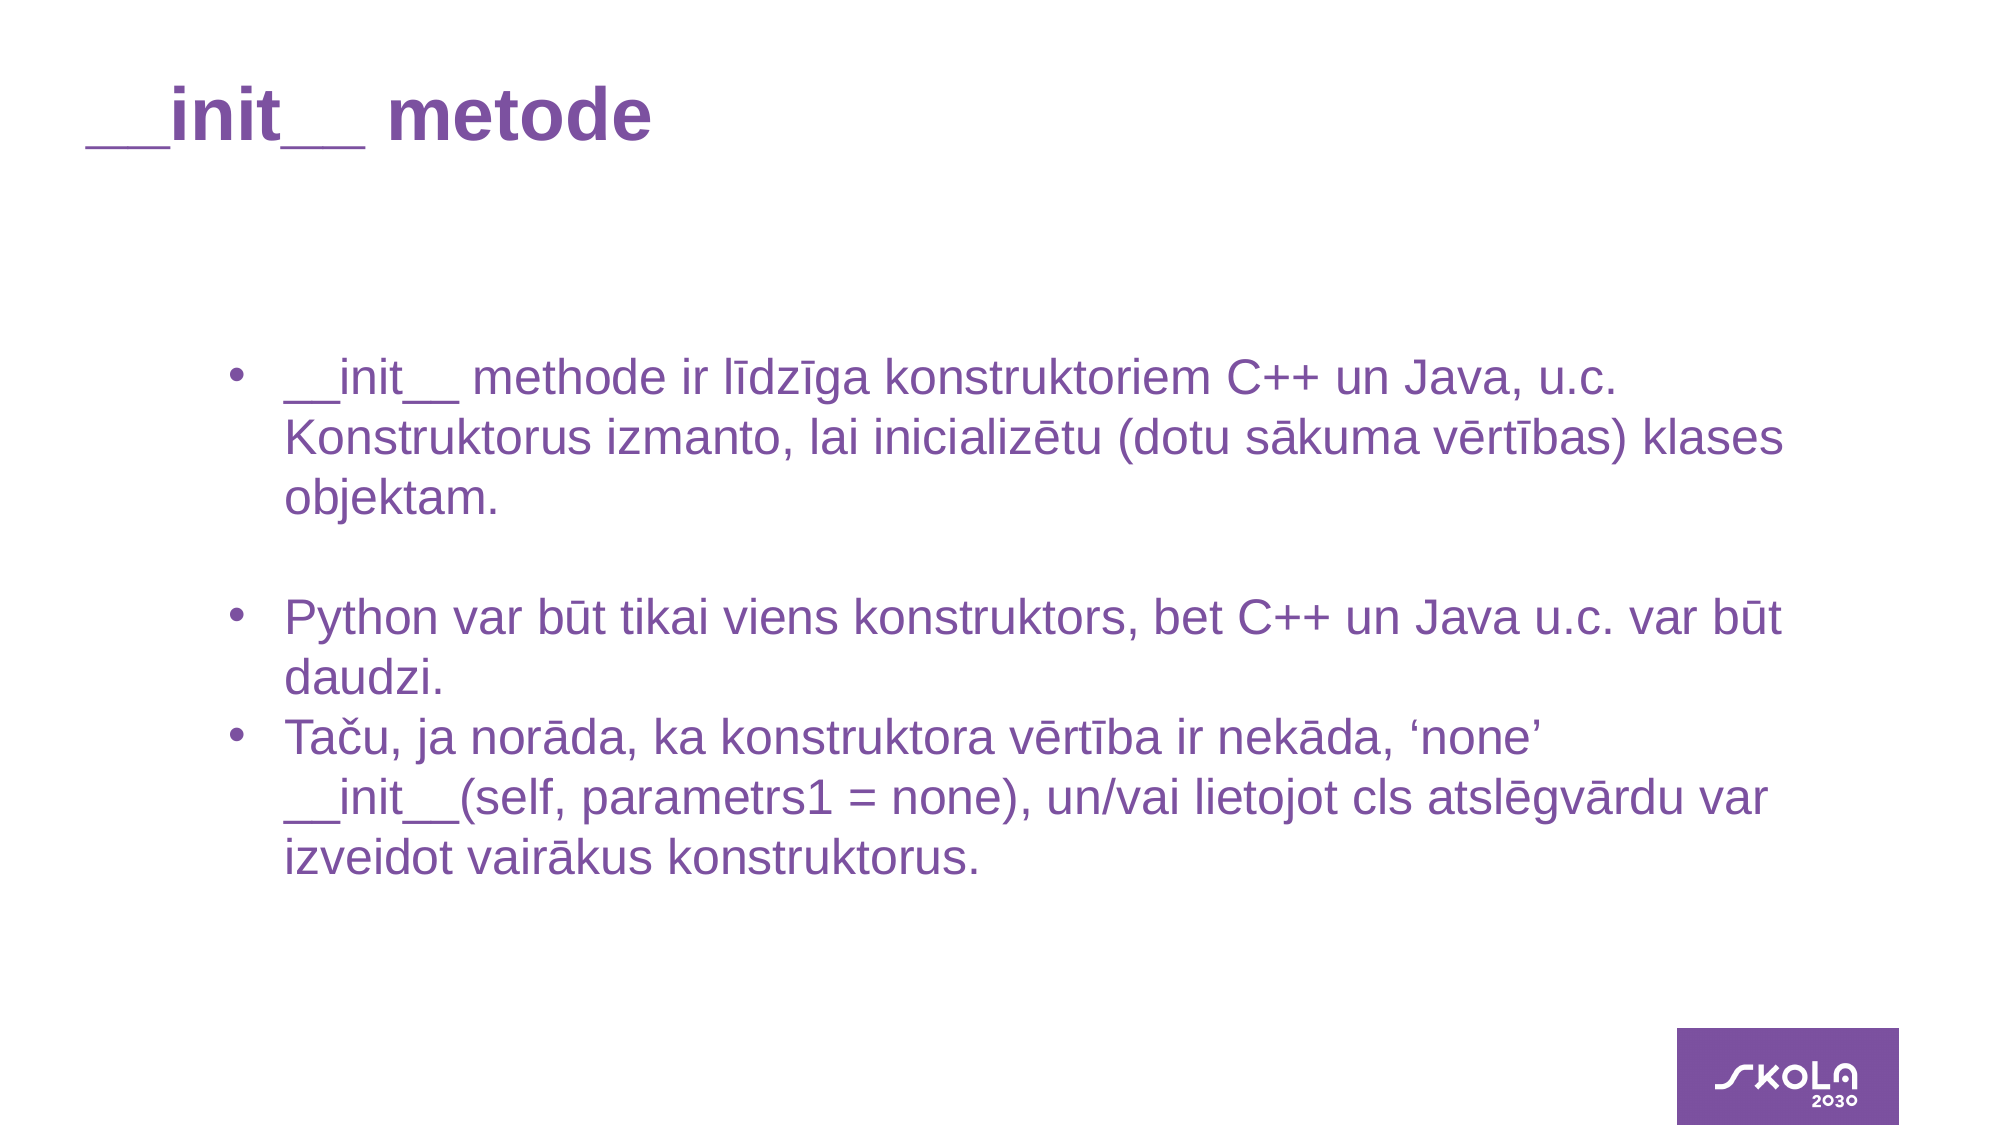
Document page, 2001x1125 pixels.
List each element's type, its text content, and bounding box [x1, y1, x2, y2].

title __init__ metode [71, 68, 1474, 280]
picture [1677, 1028, 1899, 1125]
list __init__ methode ir līdzīga konstruktoriem C++ un Java, u.c. Konstruktorus izmanto, lai inicializētu (dotu sākuma vērtības) klases objektam. Python var būt tikai viens konstruktors, bet C++ un Java u.c. var būt daudzi. Taču, ja norāda, ka konstruktora vērtība ir nekāda, ‘none’ __init__(self, parametrs1 = none), un/vai lietojot cls atslēgvārdu var izveidot vairākus konstruktorus. [213, 336, 1819, 945]
